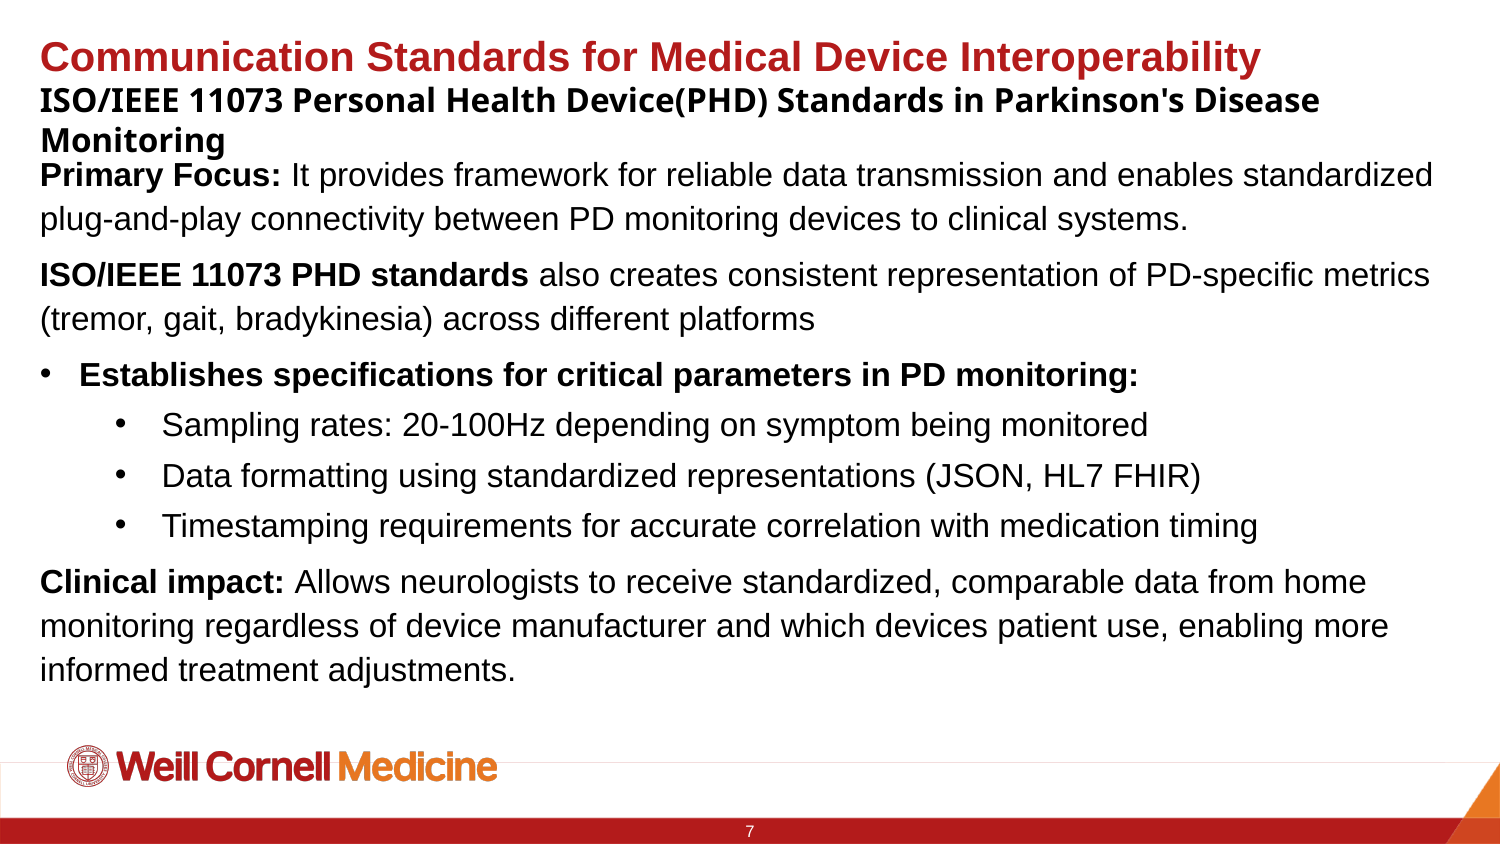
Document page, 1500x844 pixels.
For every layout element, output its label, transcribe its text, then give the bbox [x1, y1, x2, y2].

list Primary Focus: It provides framework for reliable data transmission and enables standardized plug-and-play connectivity between PD monitoring devices to clinical systems. ISO/IEEE 11073 PHD standards also creates consistent representation of PD-specific metrics (tremor, gait, bradykinesia) across different platforms Establishes specifications for critical parameters in PD monitoring: Sampling rates: 20-100Hz depending on symptom being monitored Data formatting using standardized representations (JSON, HL7 FHIR) Timestamping requirements for accurate correlation with medication timing Clinical impact: Allows neurologists to receive standardized, comparable data from home monitoring regardless of device manufacturer and which devices patient use, enabling more informed treatment adjustments. [39, 141, 1456, 741]
title Communication Standards for Medical Device Interoperability ISO/IEEE 11073 Personal Health Device(PHD) Standards in Parkinson's Disease Monitoring [39, 29, 1482, 114]
picture [0, 745, 1500, 844]
